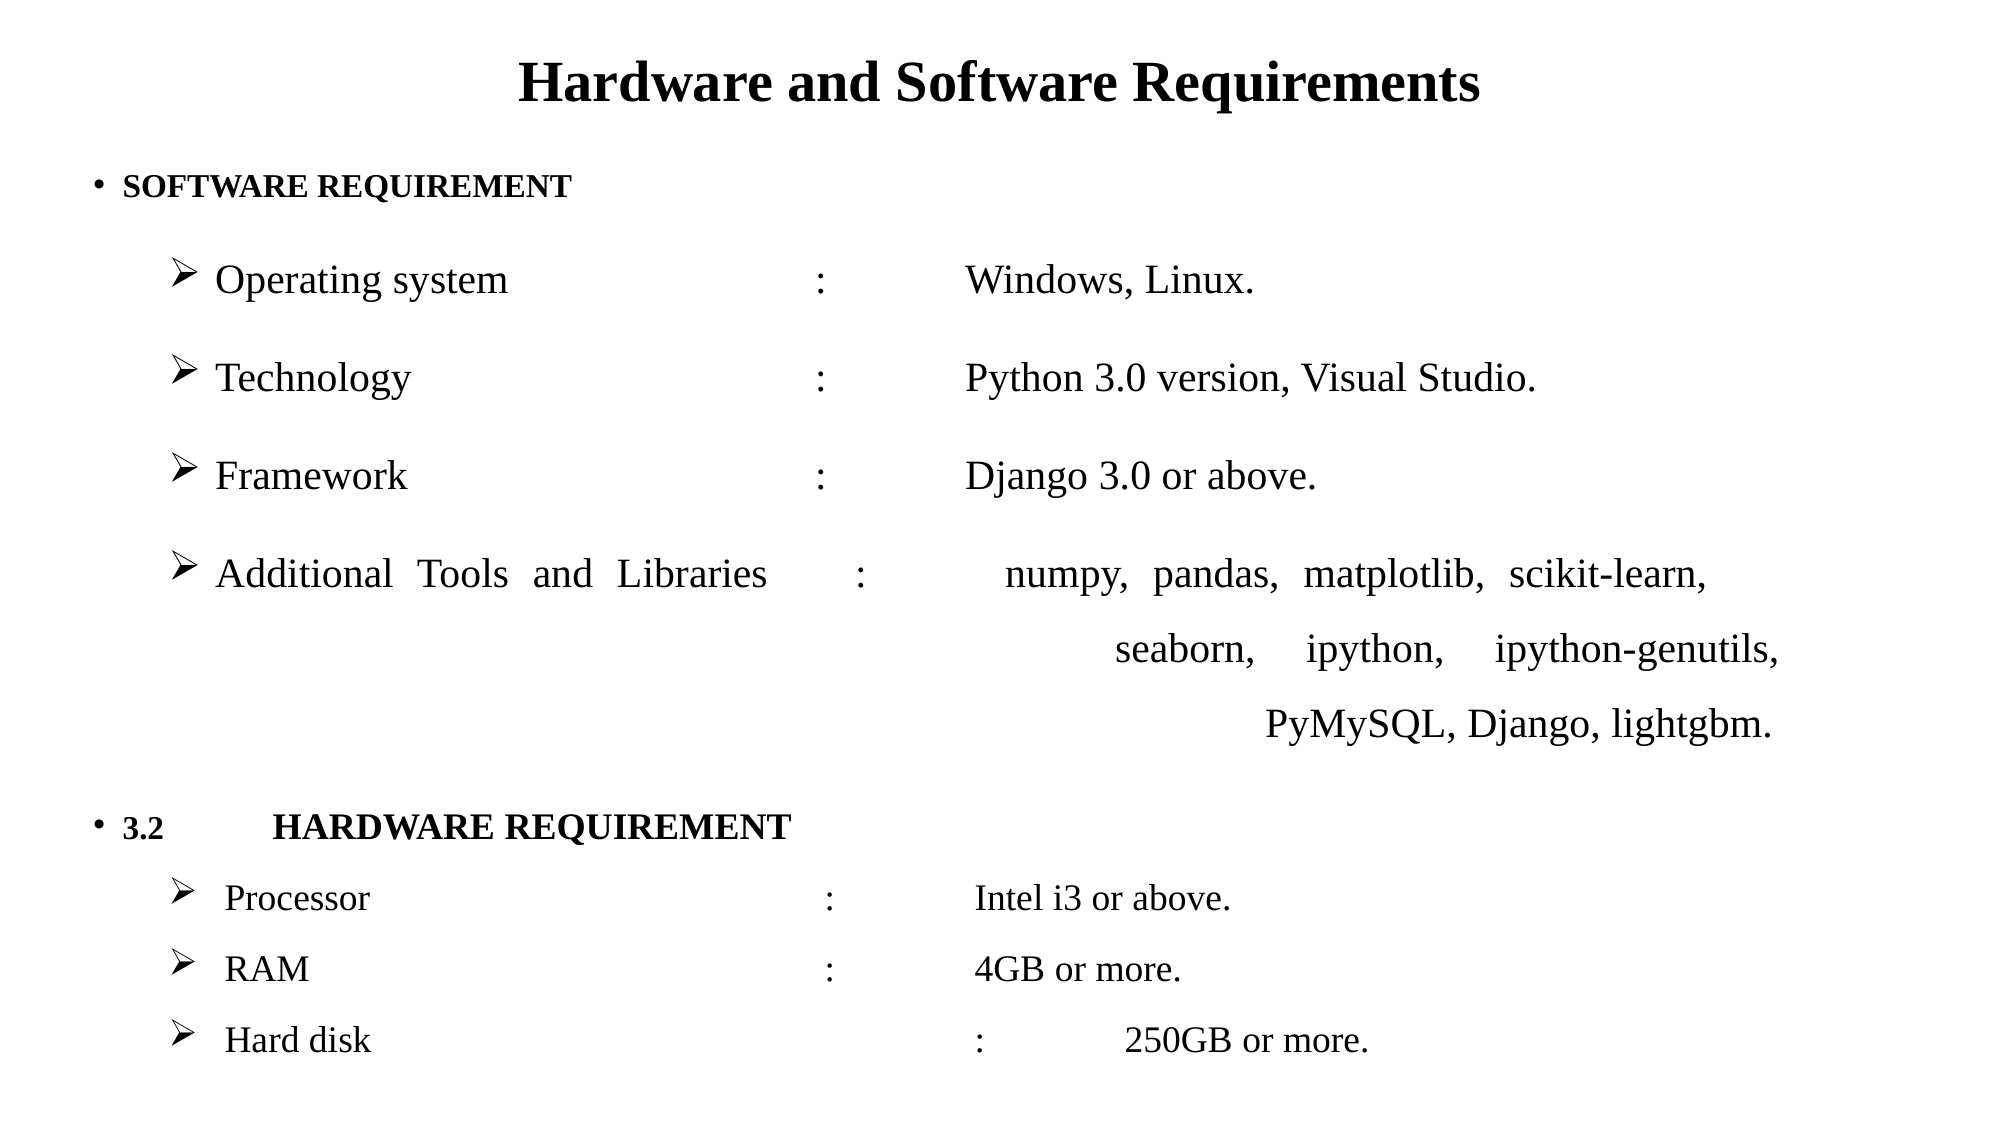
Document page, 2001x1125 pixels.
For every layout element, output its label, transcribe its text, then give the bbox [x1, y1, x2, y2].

title Hardware and Software Requirements [137, 28, 1863, 136]
list SOFTWARE REQUIREMENT Operating system : Windows, Linux. Technology : Python 3.0 version, Visual Studio. Framework : Django 3.0 or above. Additional Tools and Libraries : numpy, pandas, matplotlib, scikit-learn, seaborn, ipython, ipython-genutils, PyMySQL, Django, lightgbm. 3.2 HARDWARE REQUIREMENT Processor : Intel i3 or above. RAM : 4GB or more. Hard disk : 250GB or more. [78, 136, 1960, 1084]
